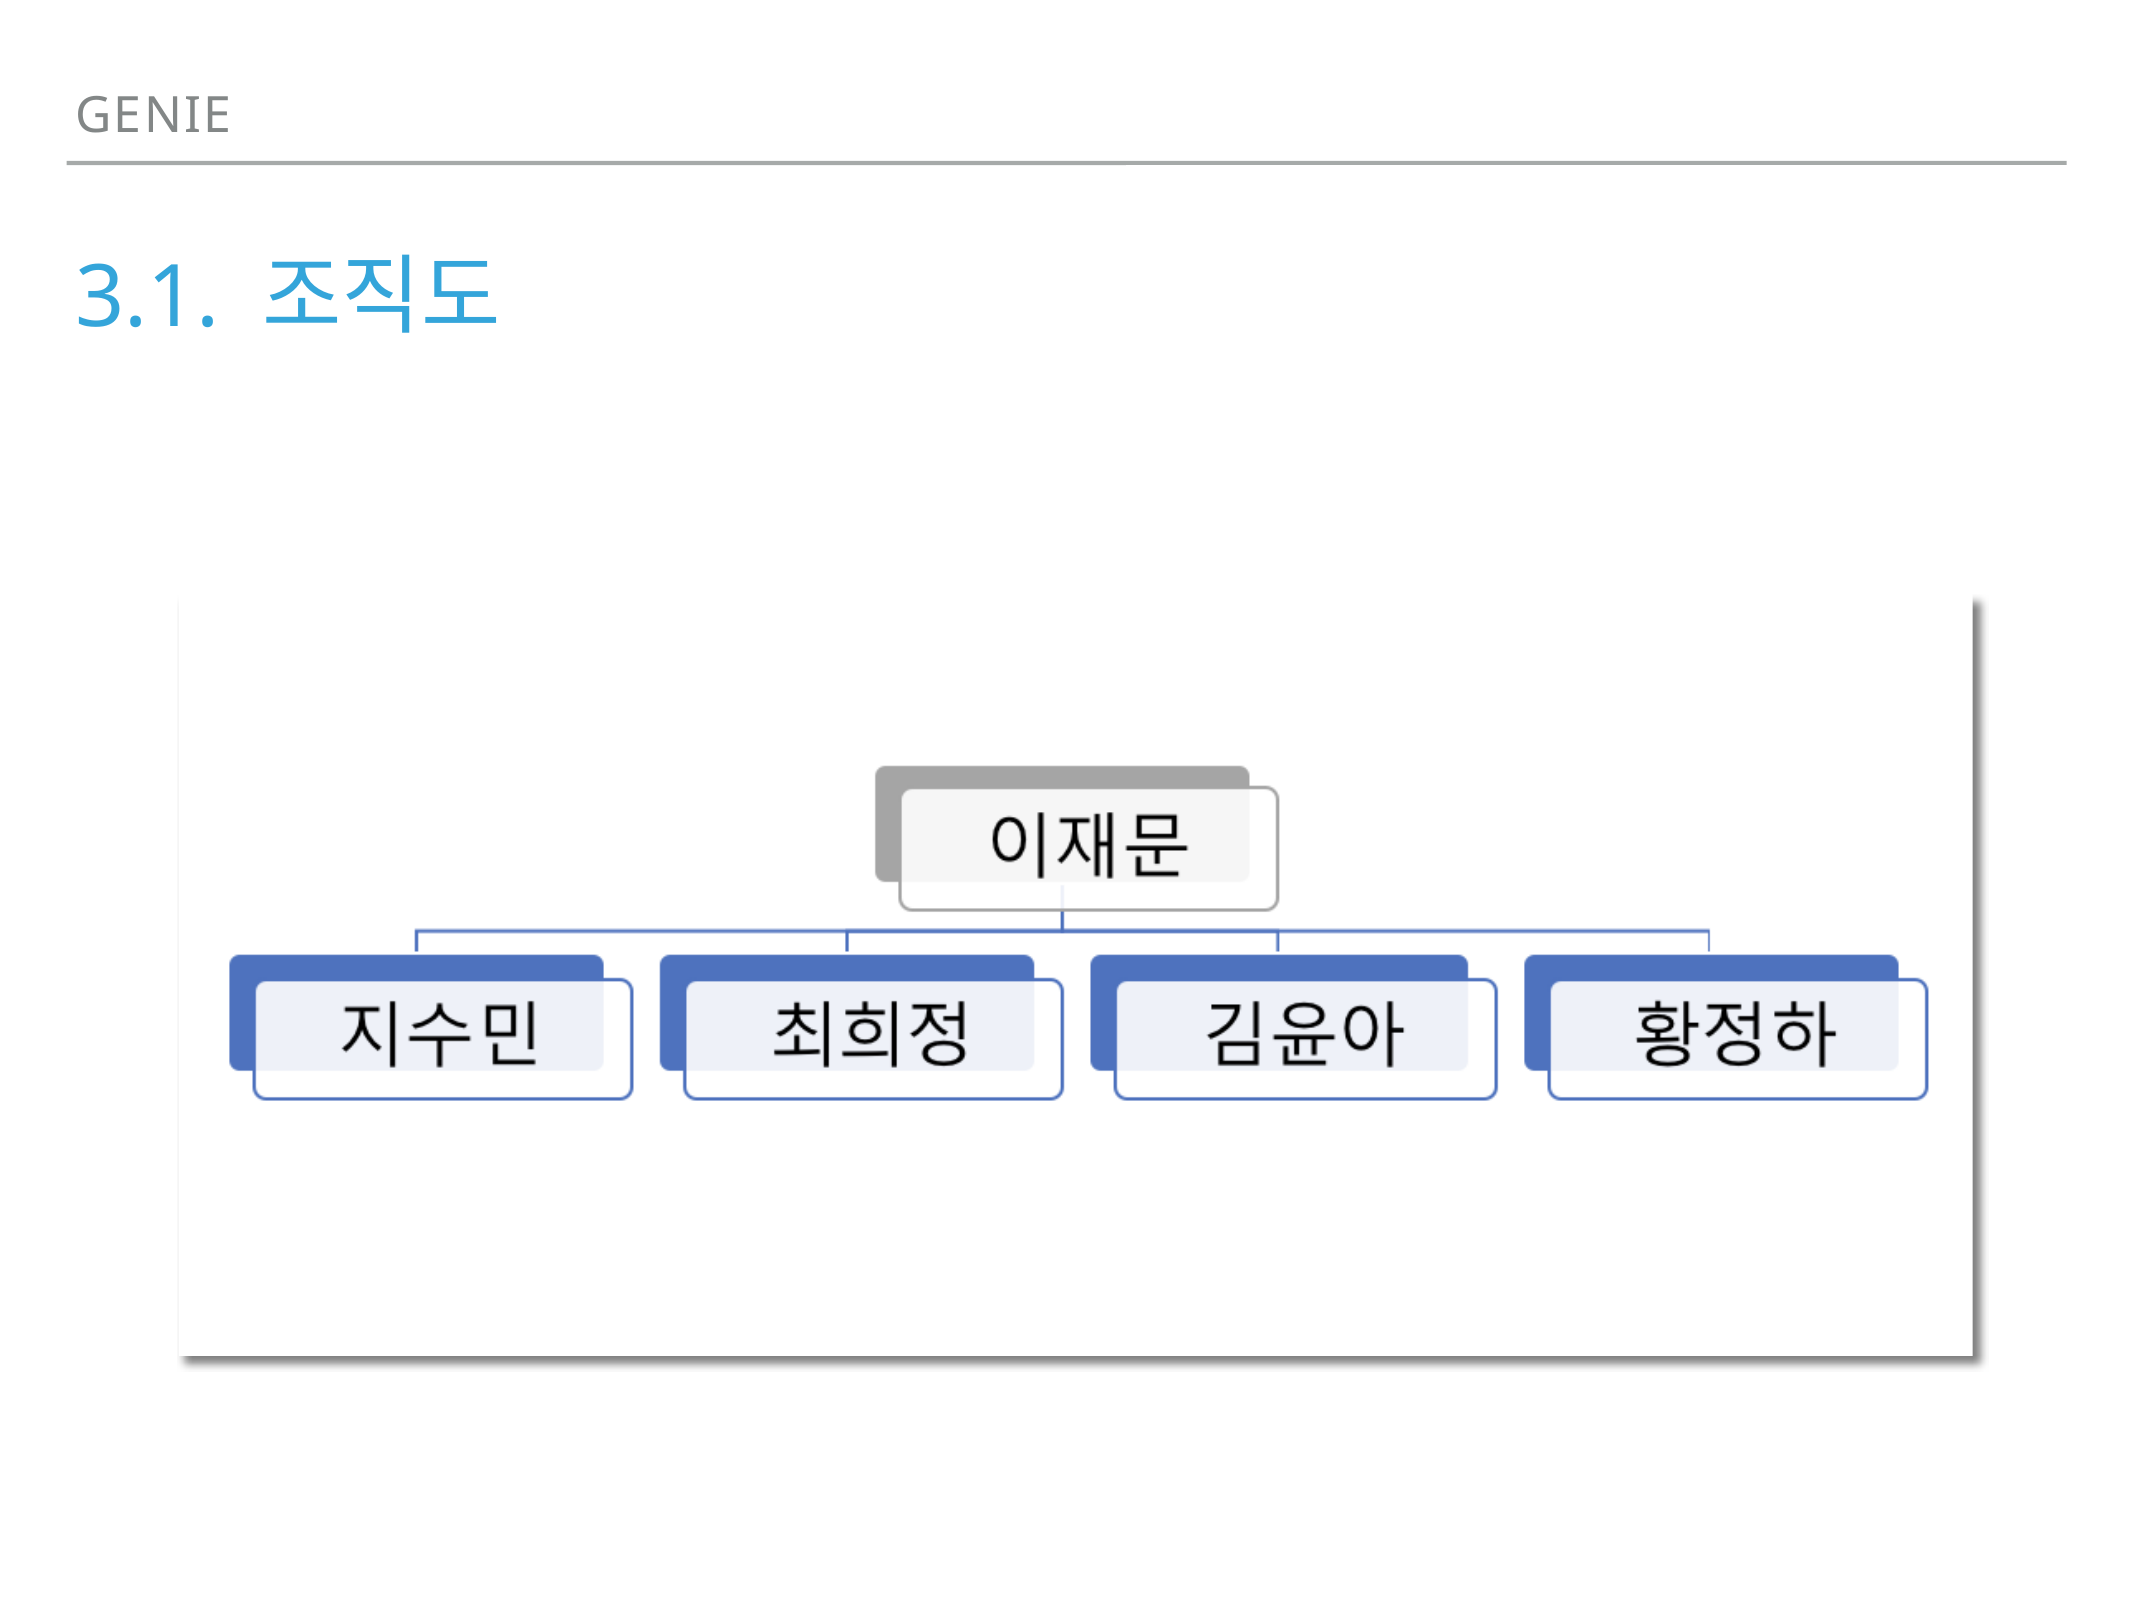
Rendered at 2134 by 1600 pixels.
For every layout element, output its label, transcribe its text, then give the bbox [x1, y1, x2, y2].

picture [178, 593, 1973, 1356]
title 3.1. 조직도 [66, 251, 2068, 372]
list Genie [66, 84, 1901, 151]
